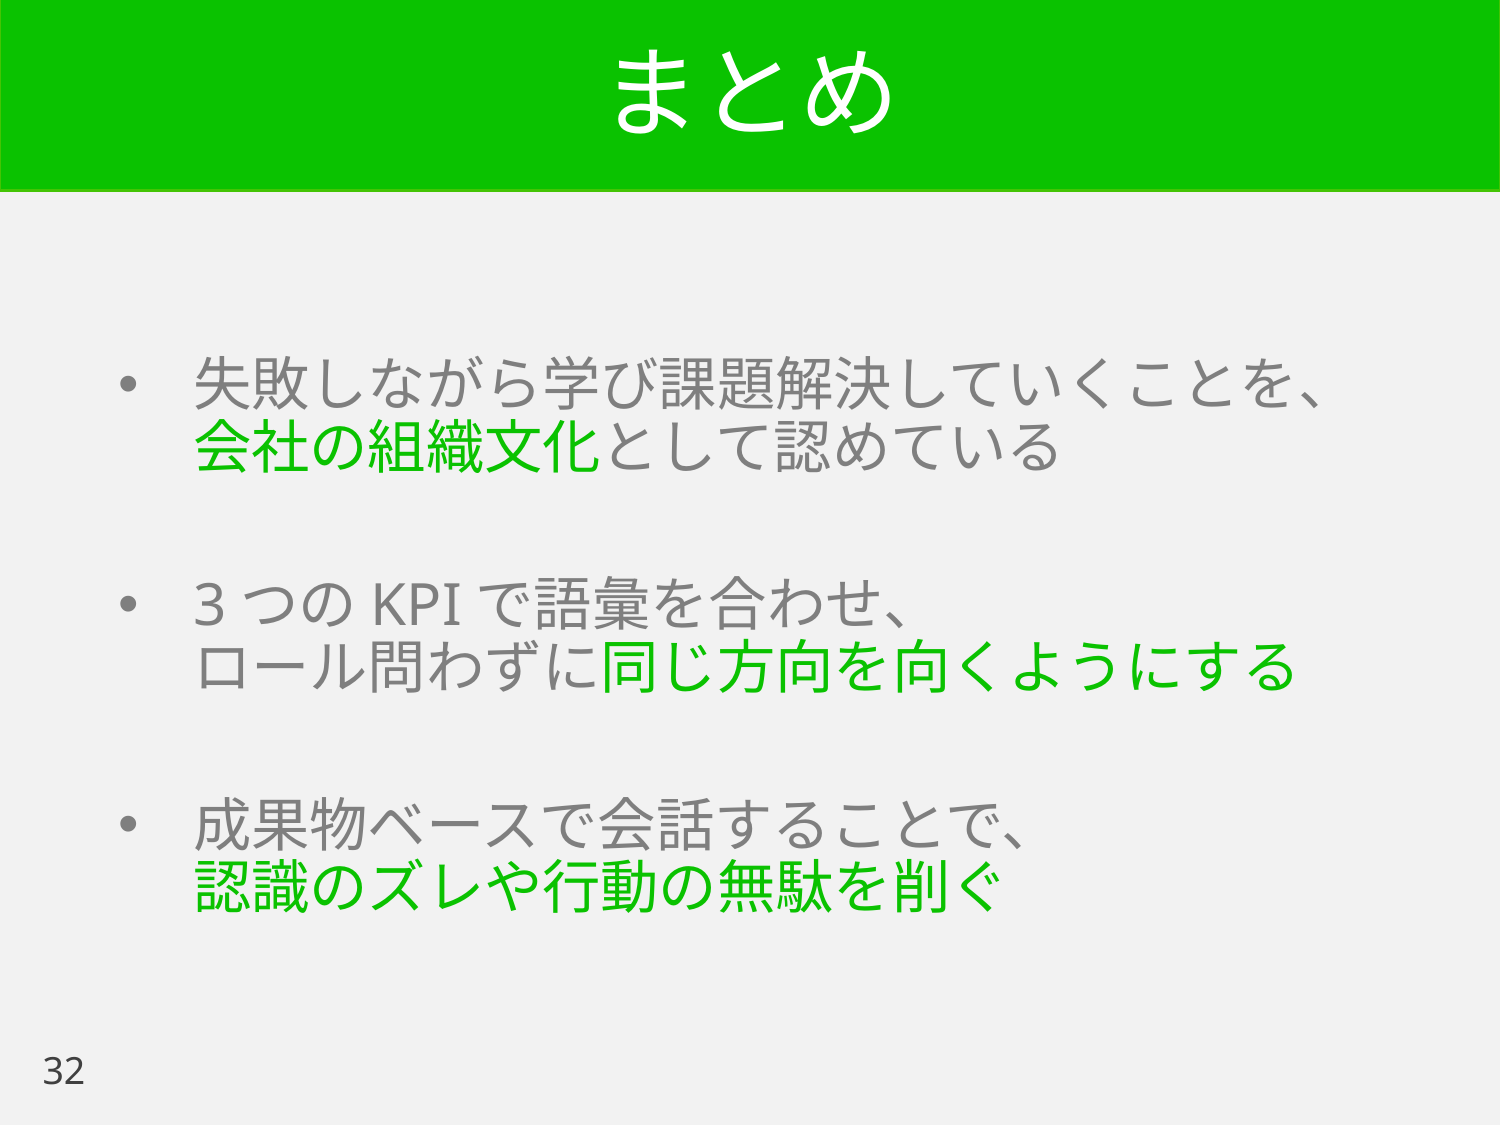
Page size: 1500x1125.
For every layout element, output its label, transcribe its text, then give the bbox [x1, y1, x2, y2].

list 失敗しながら学び課題解決していくことを、 会社の組織文化として認めている 3つのKPIで語彙を合わせ、 ロール問わずに同じ方向を向くようにする 成果物ベースで会話することで、 認識のズレや行動の無駄を削ぐ [103, 277, 1397, 1000]
slide_number 32 [27, 1042, 146, 1102]
title まとめ [0, 53, 1500, 140]
